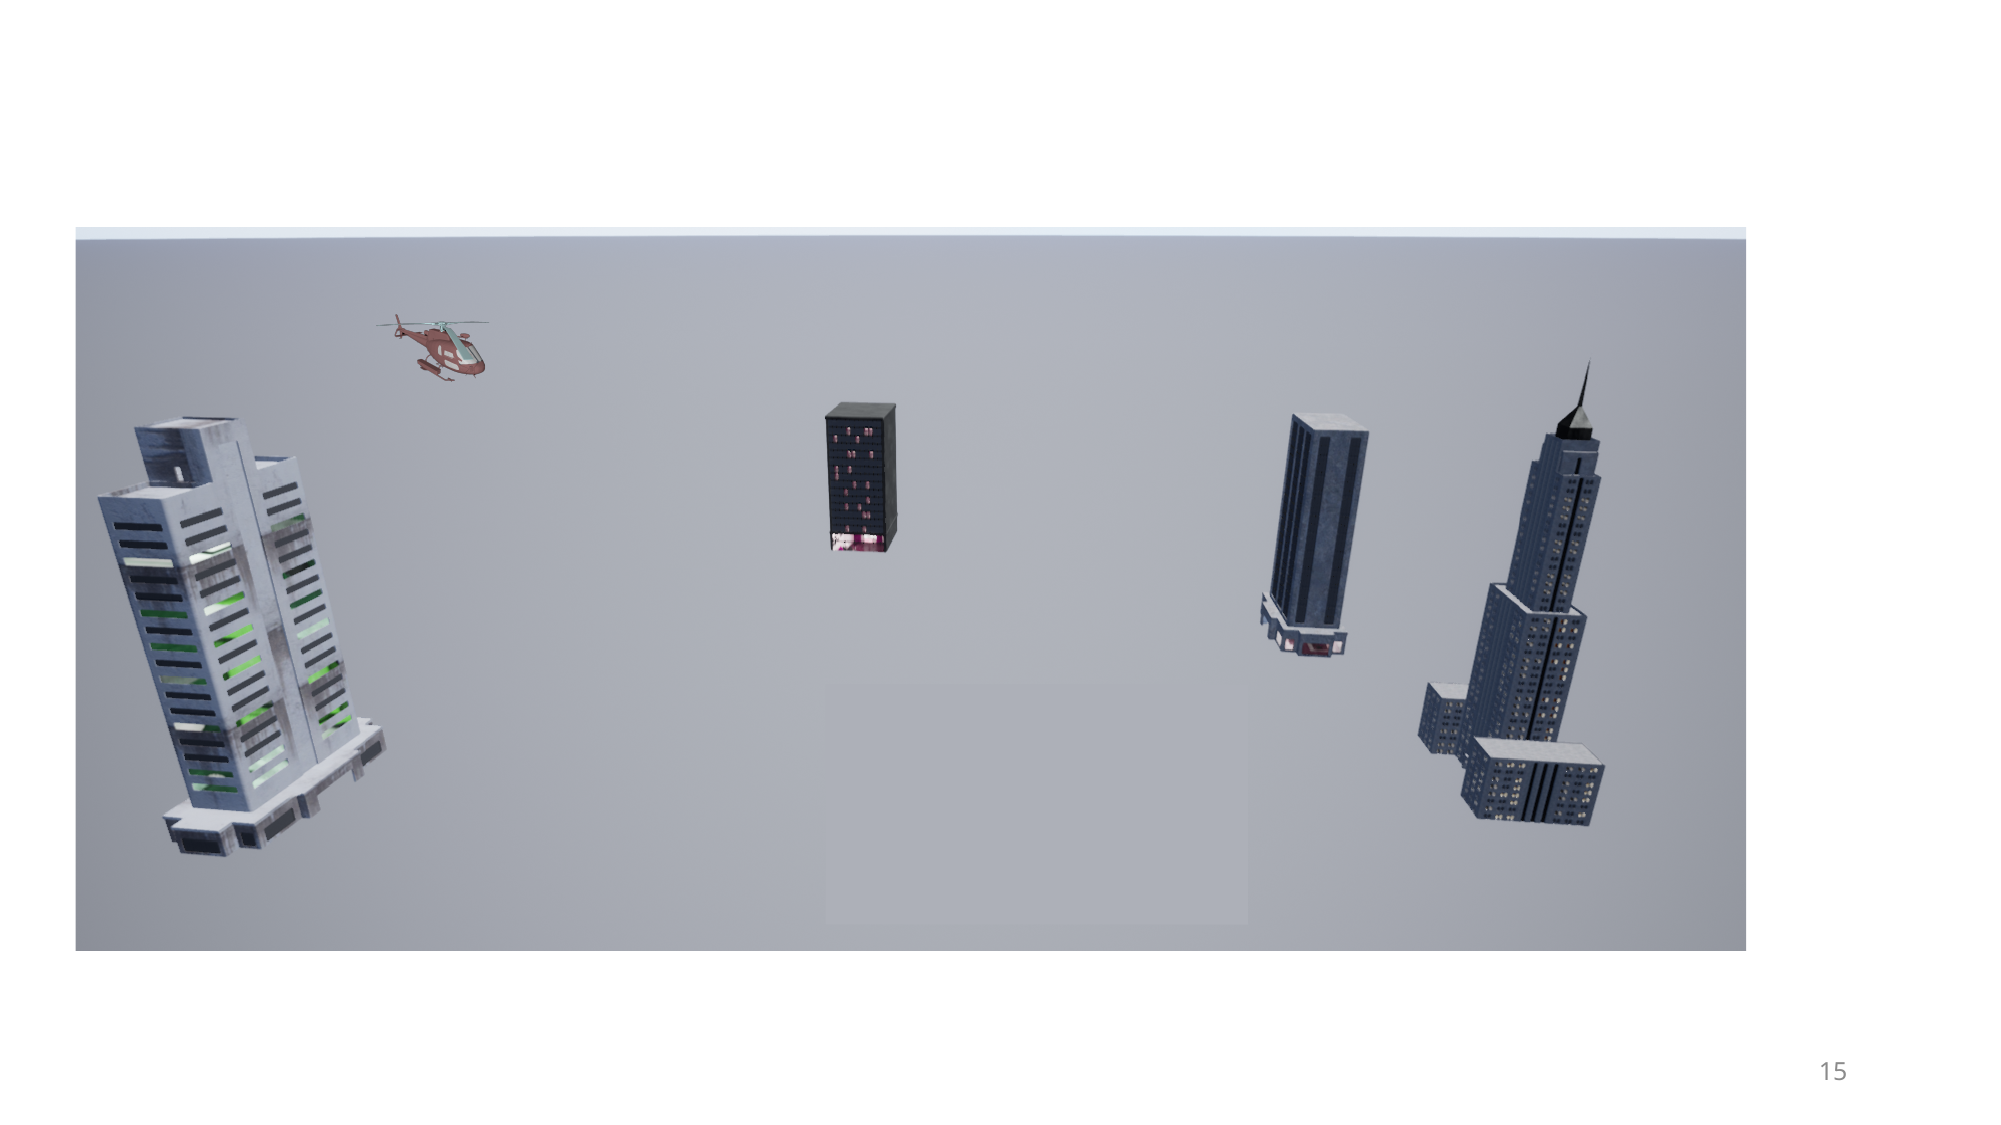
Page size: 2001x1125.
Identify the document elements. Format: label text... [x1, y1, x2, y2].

slide_number 15 [1412, 1042, 1863, 1103]
picture [75, 227, 1747, 951]
